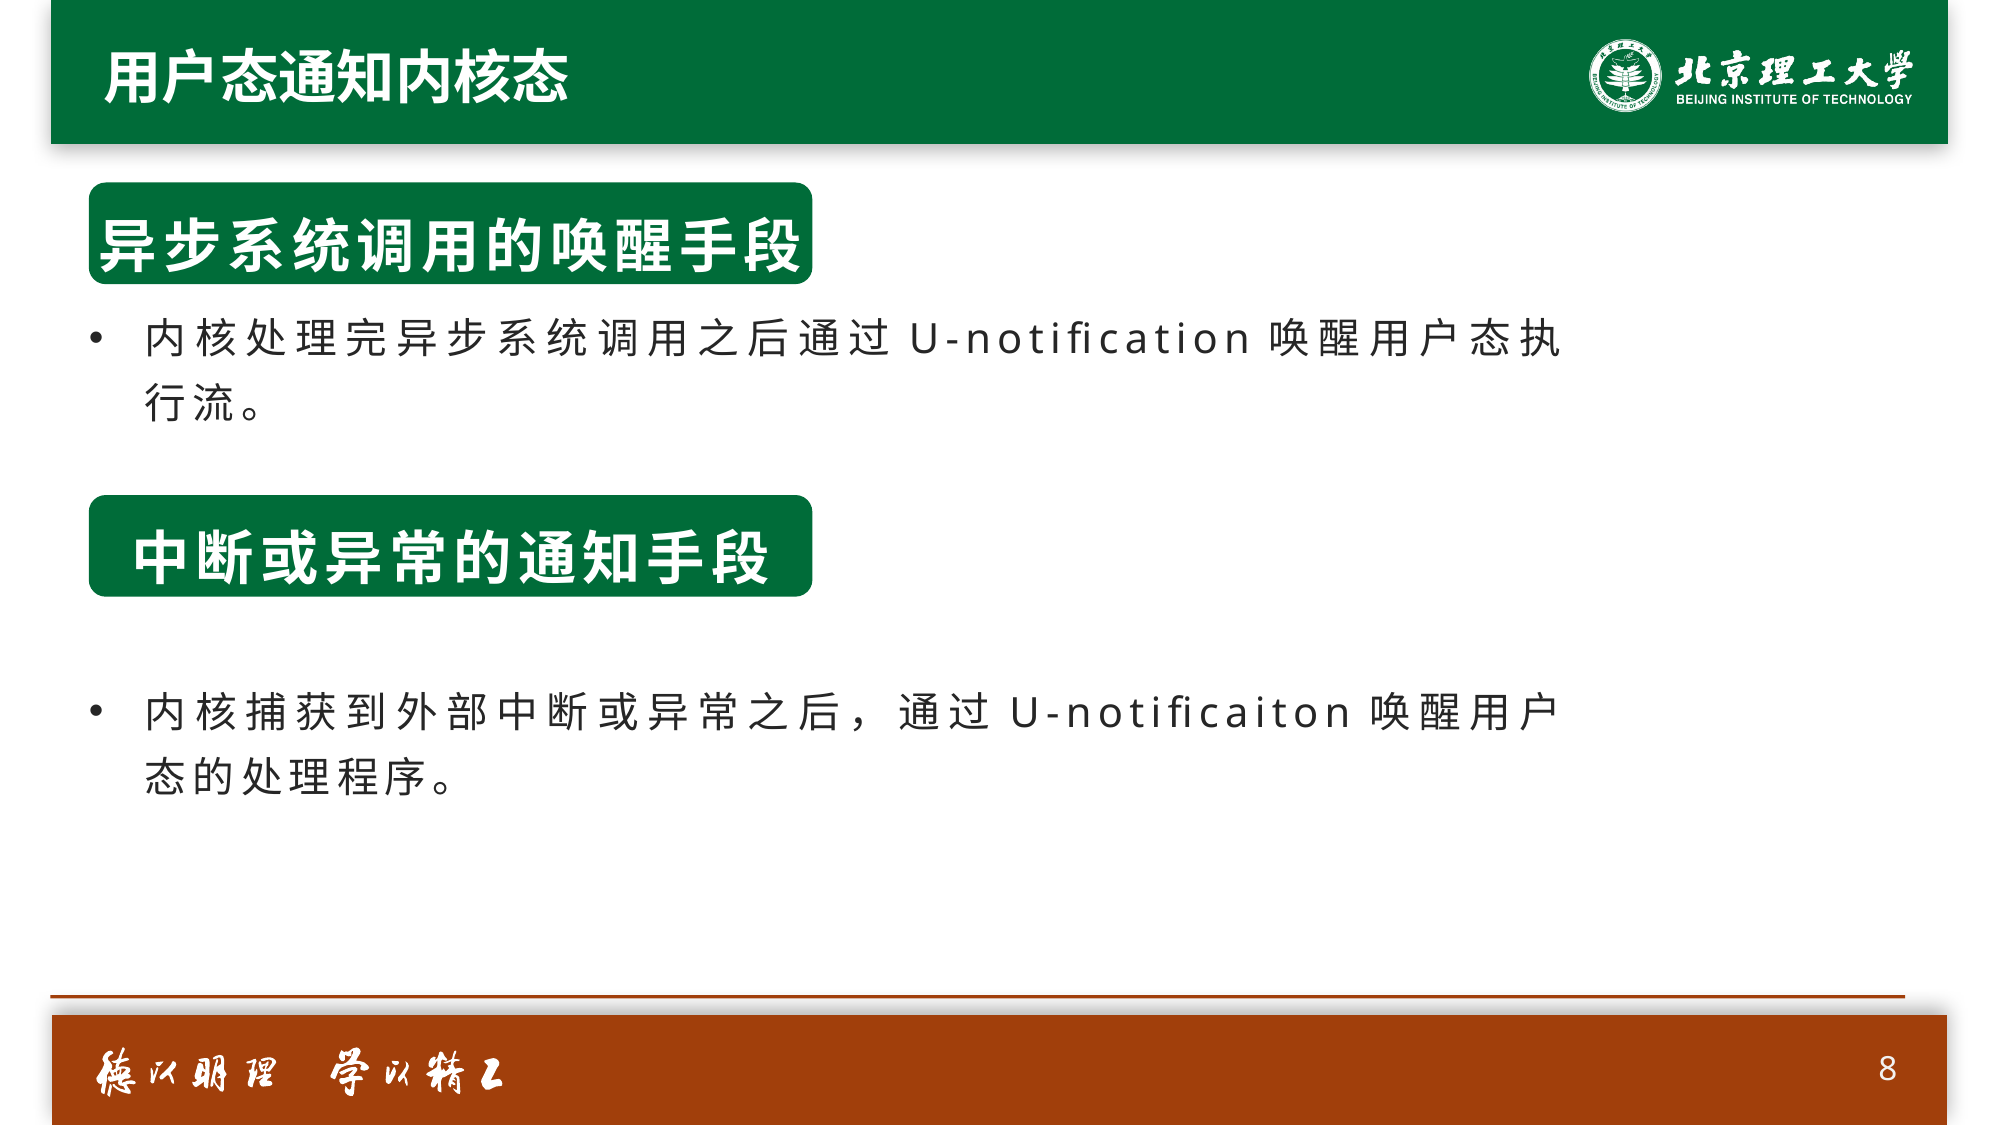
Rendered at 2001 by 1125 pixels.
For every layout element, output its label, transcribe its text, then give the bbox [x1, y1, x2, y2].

text_box [49, 994, 1906, 999]
text_box 内核处理完异步系统调用之后通过U-notification唤醒用户态执行流。 [88, 296, 1568, 427]
picture [1568, 21, 1937, 125]
text_box 异步系统调用的唤醒手段 [88, 182, 813, 285]
text_box 中断或异常的通知手段 [88, 495, 813, 597]
text_box 内核捕获到外部中断或异常之后，通过U-notificaiton唤醒用户态的处理程序。 [88, 670, 1568, 801]
title 用户态通知内核态 [88, 40, 1507, 120]
